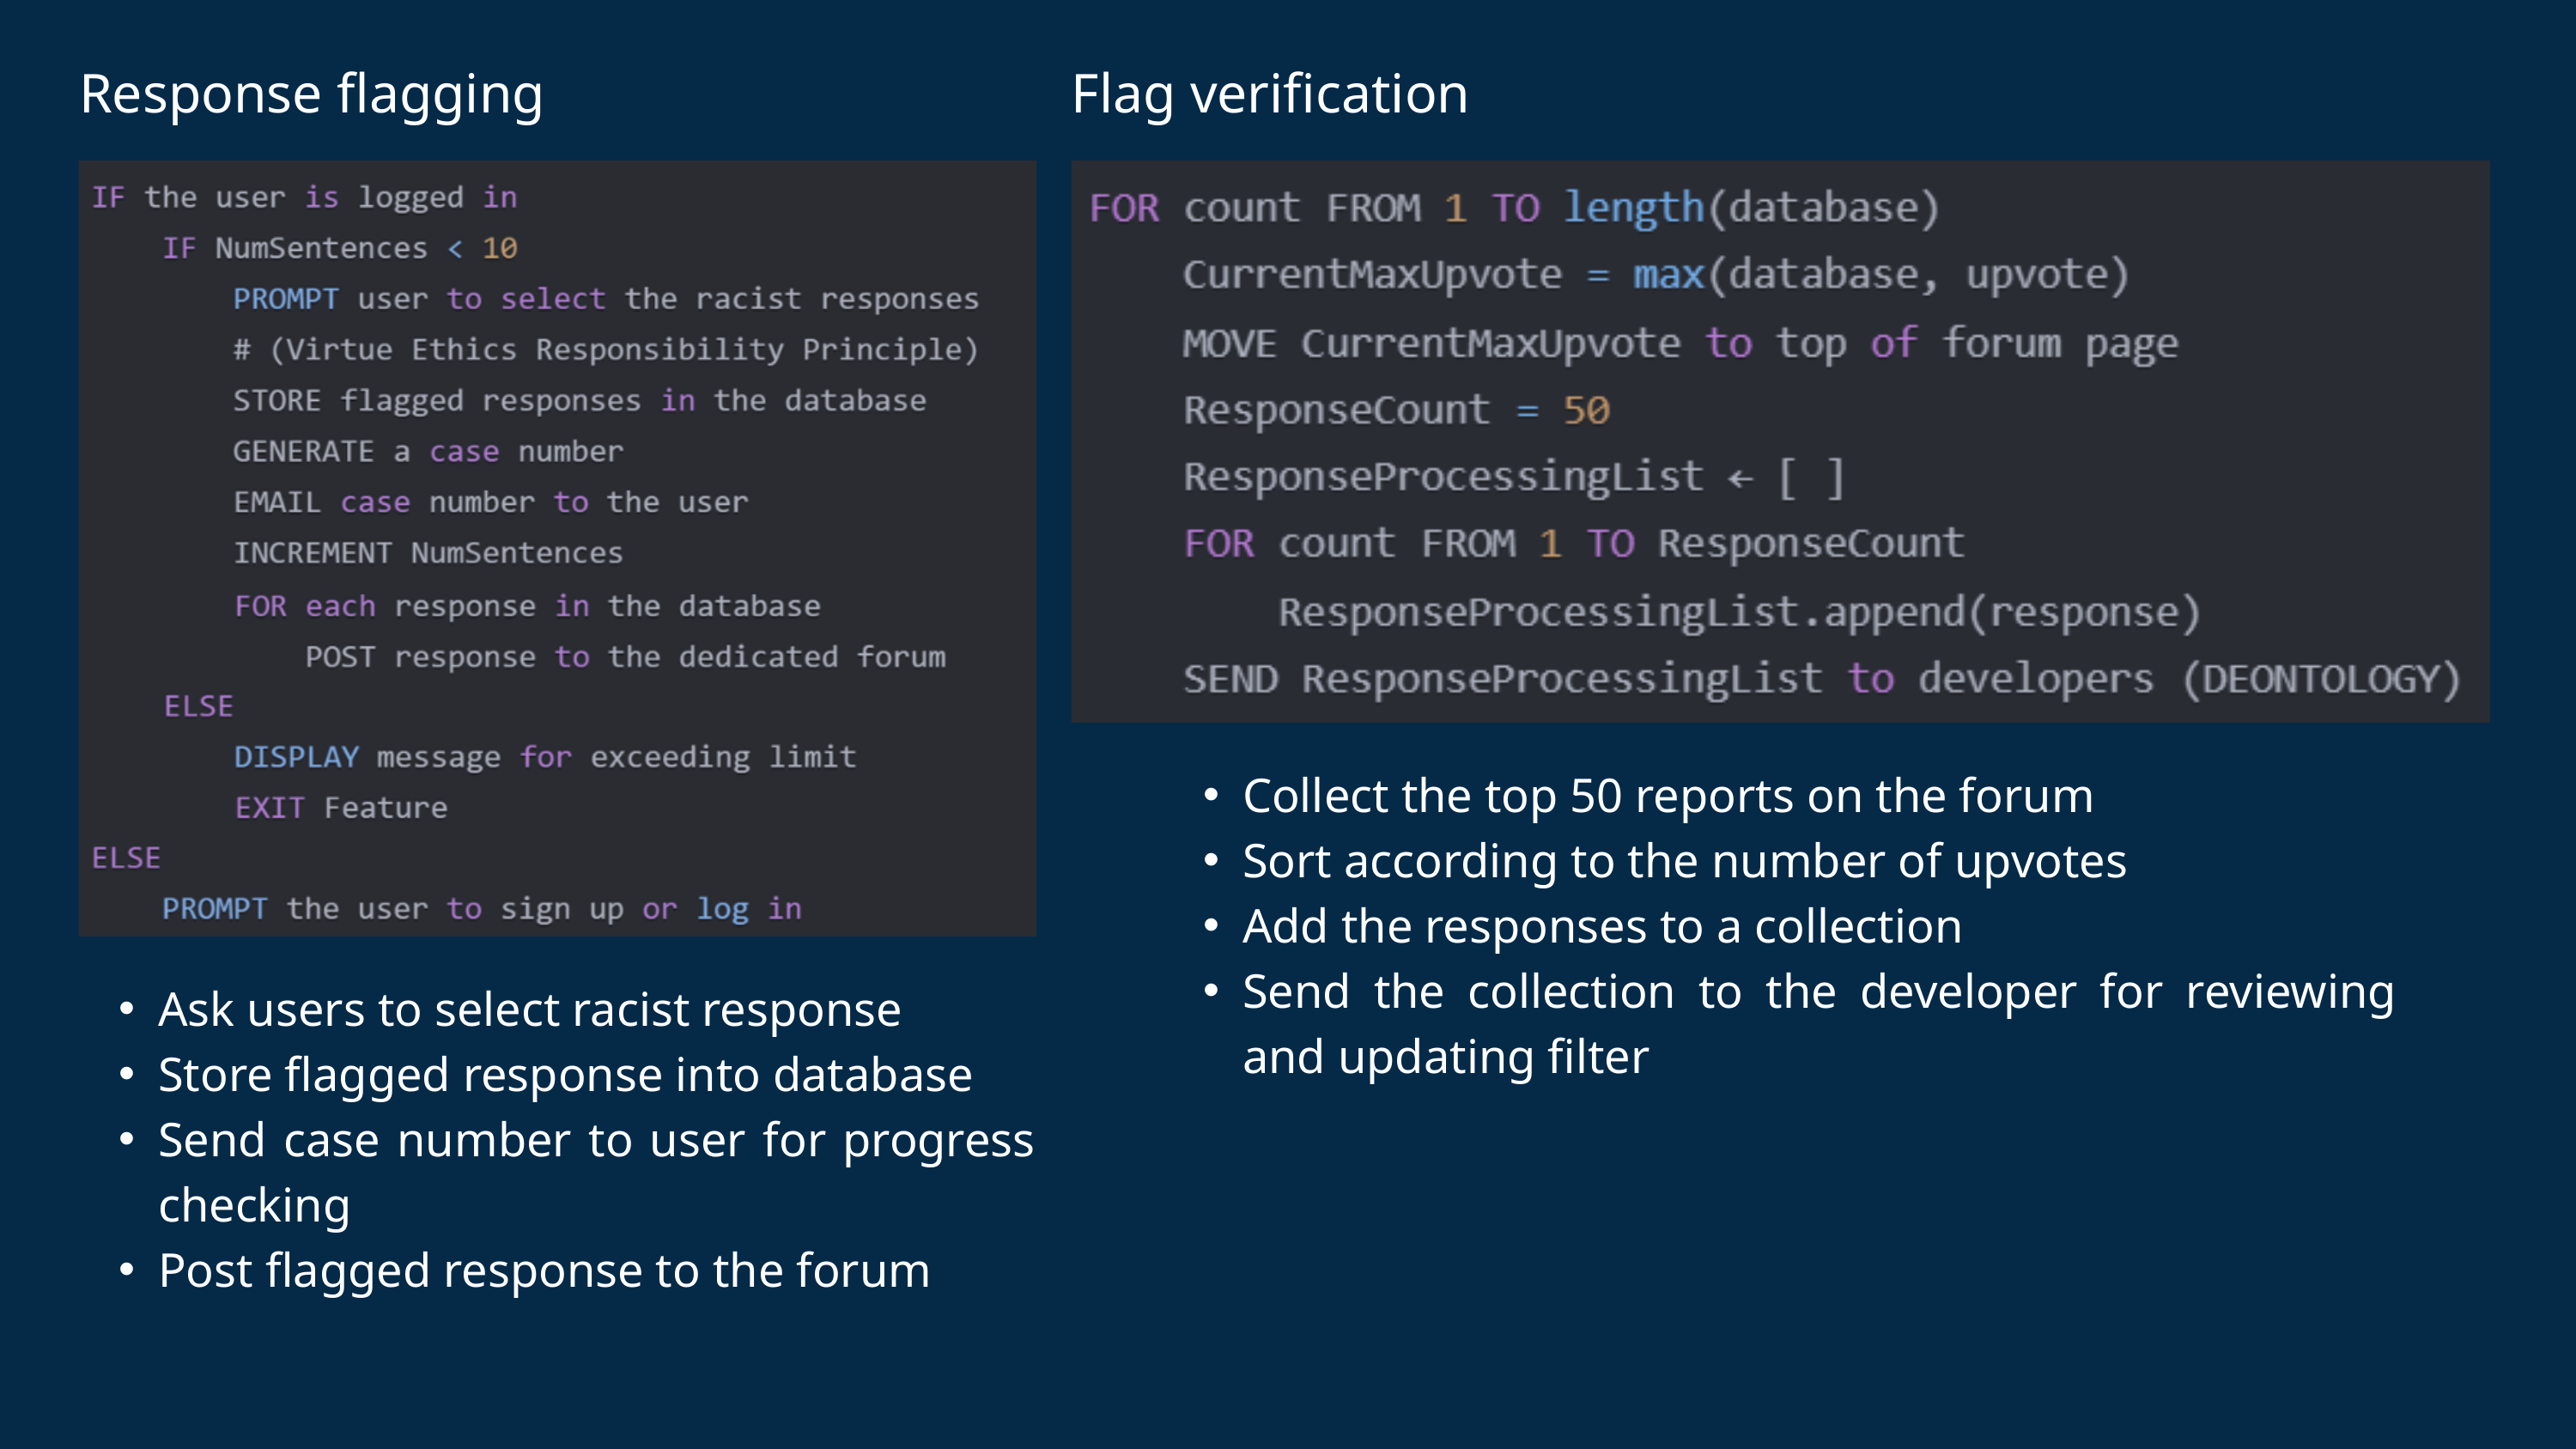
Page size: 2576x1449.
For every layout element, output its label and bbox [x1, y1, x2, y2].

text_box [78, 56, 1037, 1290]
text_box [1071, 56, 2491, 1076]
